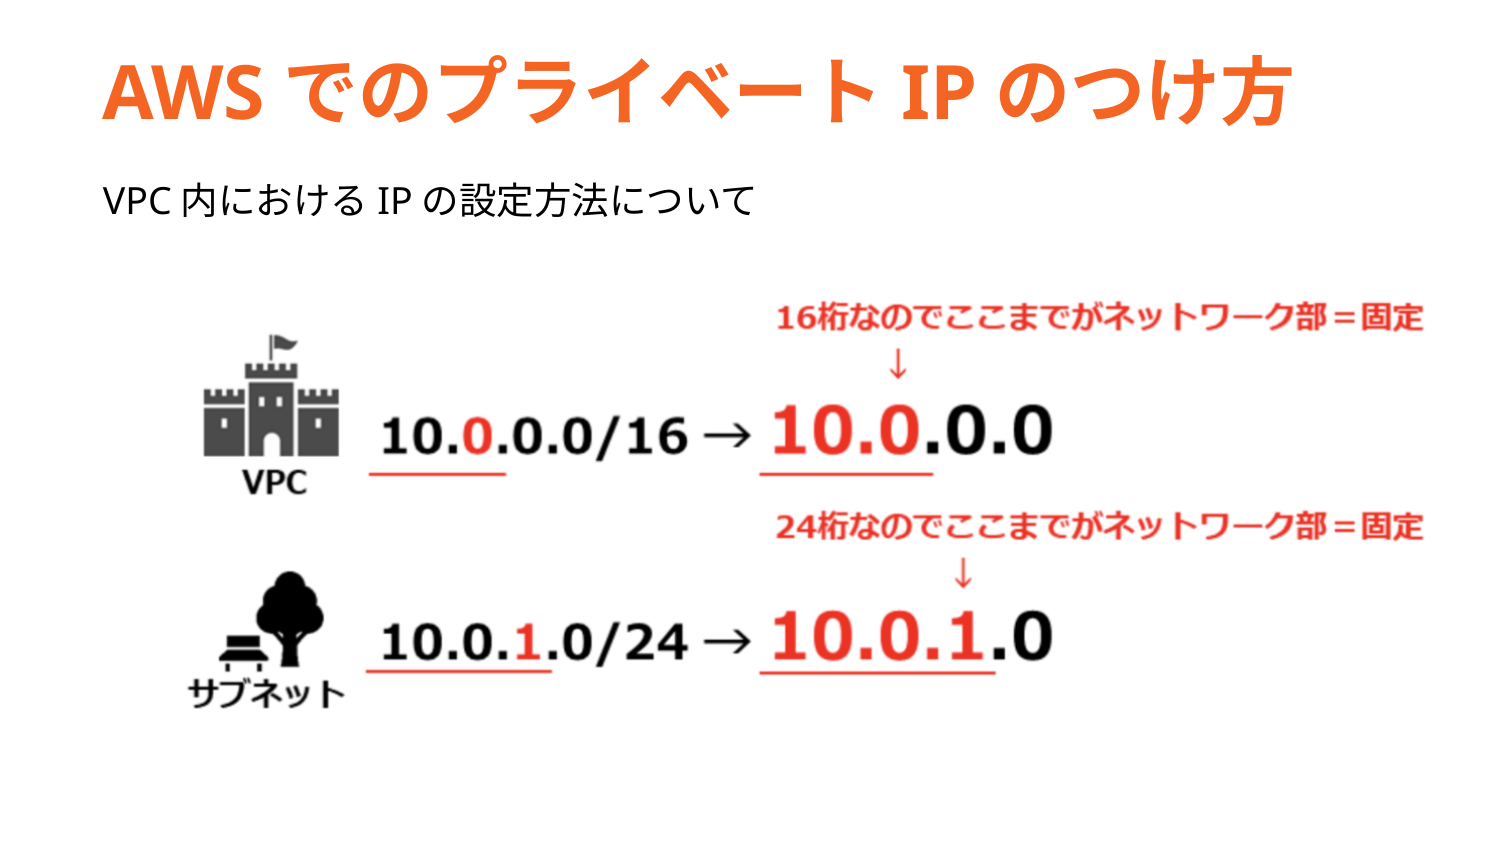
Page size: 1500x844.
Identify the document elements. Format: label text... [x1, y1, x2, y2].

title VPC内におけるIPの設定方法について [87, 155, 1428, 246]
picture [12, 282, 1463, 716]
title AWSでのプライベートIPのつけ方 [87, 29, 1379, 155]
